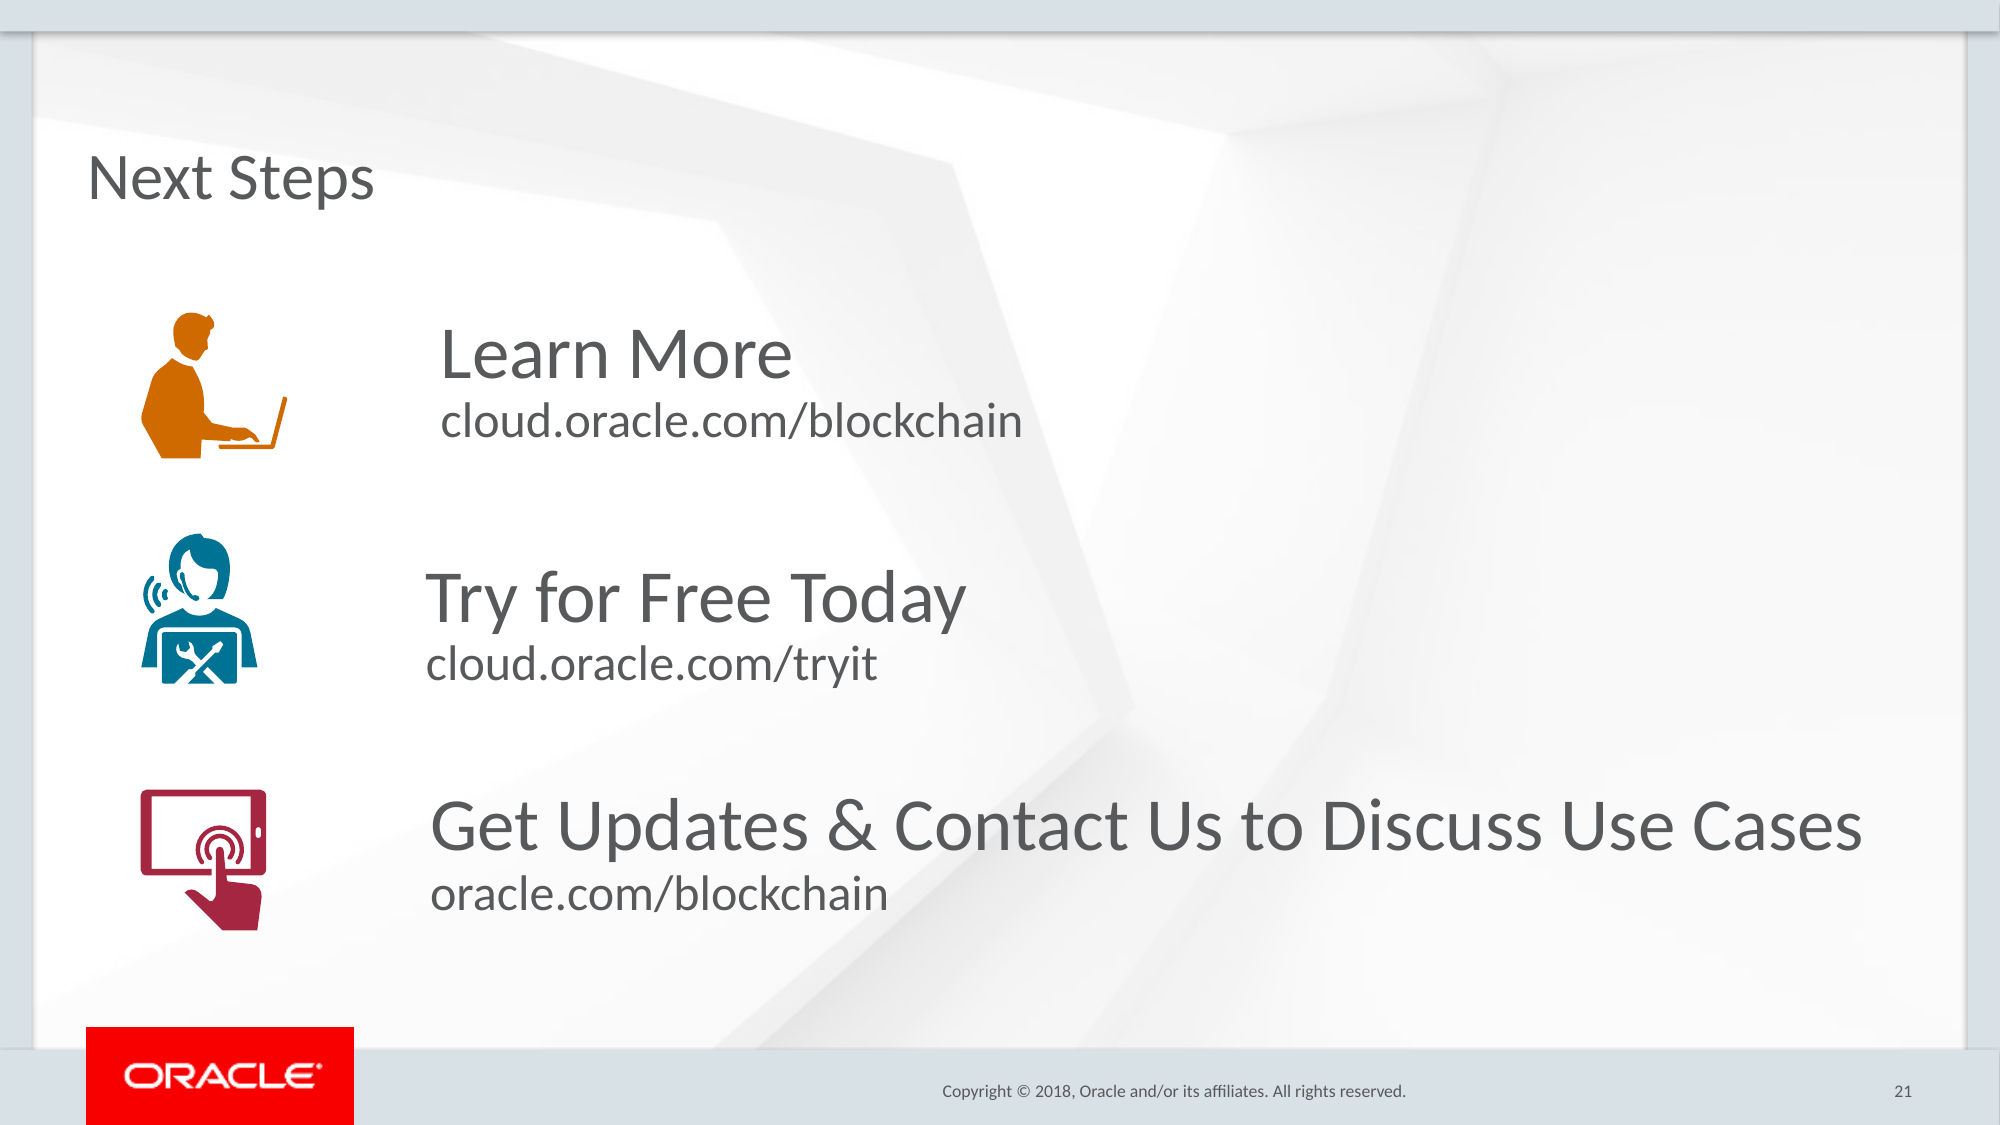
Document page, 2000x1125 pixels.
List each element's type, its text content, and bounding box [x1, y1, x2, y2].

text_box [168, 533, 230, 601]
text_box [140, 789, 267, 931]
text_box [152, 582, 162, 608]
text_box Next Steps [87, 66, 1913, 213]
slide_number 21 [1857, 1075, 1913, 1106]
text_box [173, 312, 215, 361]
text_box Learn More cloud.oracle.com/blockchain [425, 306, 1387, 501]
text_box [141, 357, 260, 459]
text_box [161, 588, 168, 601]
text_box [161, 632, 237, 684]
text_box Try for Free Today cloud.oracle.com/tryit [425, 547, 1447, 692]
text_box [218, 396, 288, 450]
text_box Get Updates & Contact Us to Discuss Use Cases oracle.com/blockchain [415, 778, 1963, 929]
picture [86, 1027, 354, 1125]
text_box [143, 575, 155, 614]
text_box [141, 608, 258, 668]
